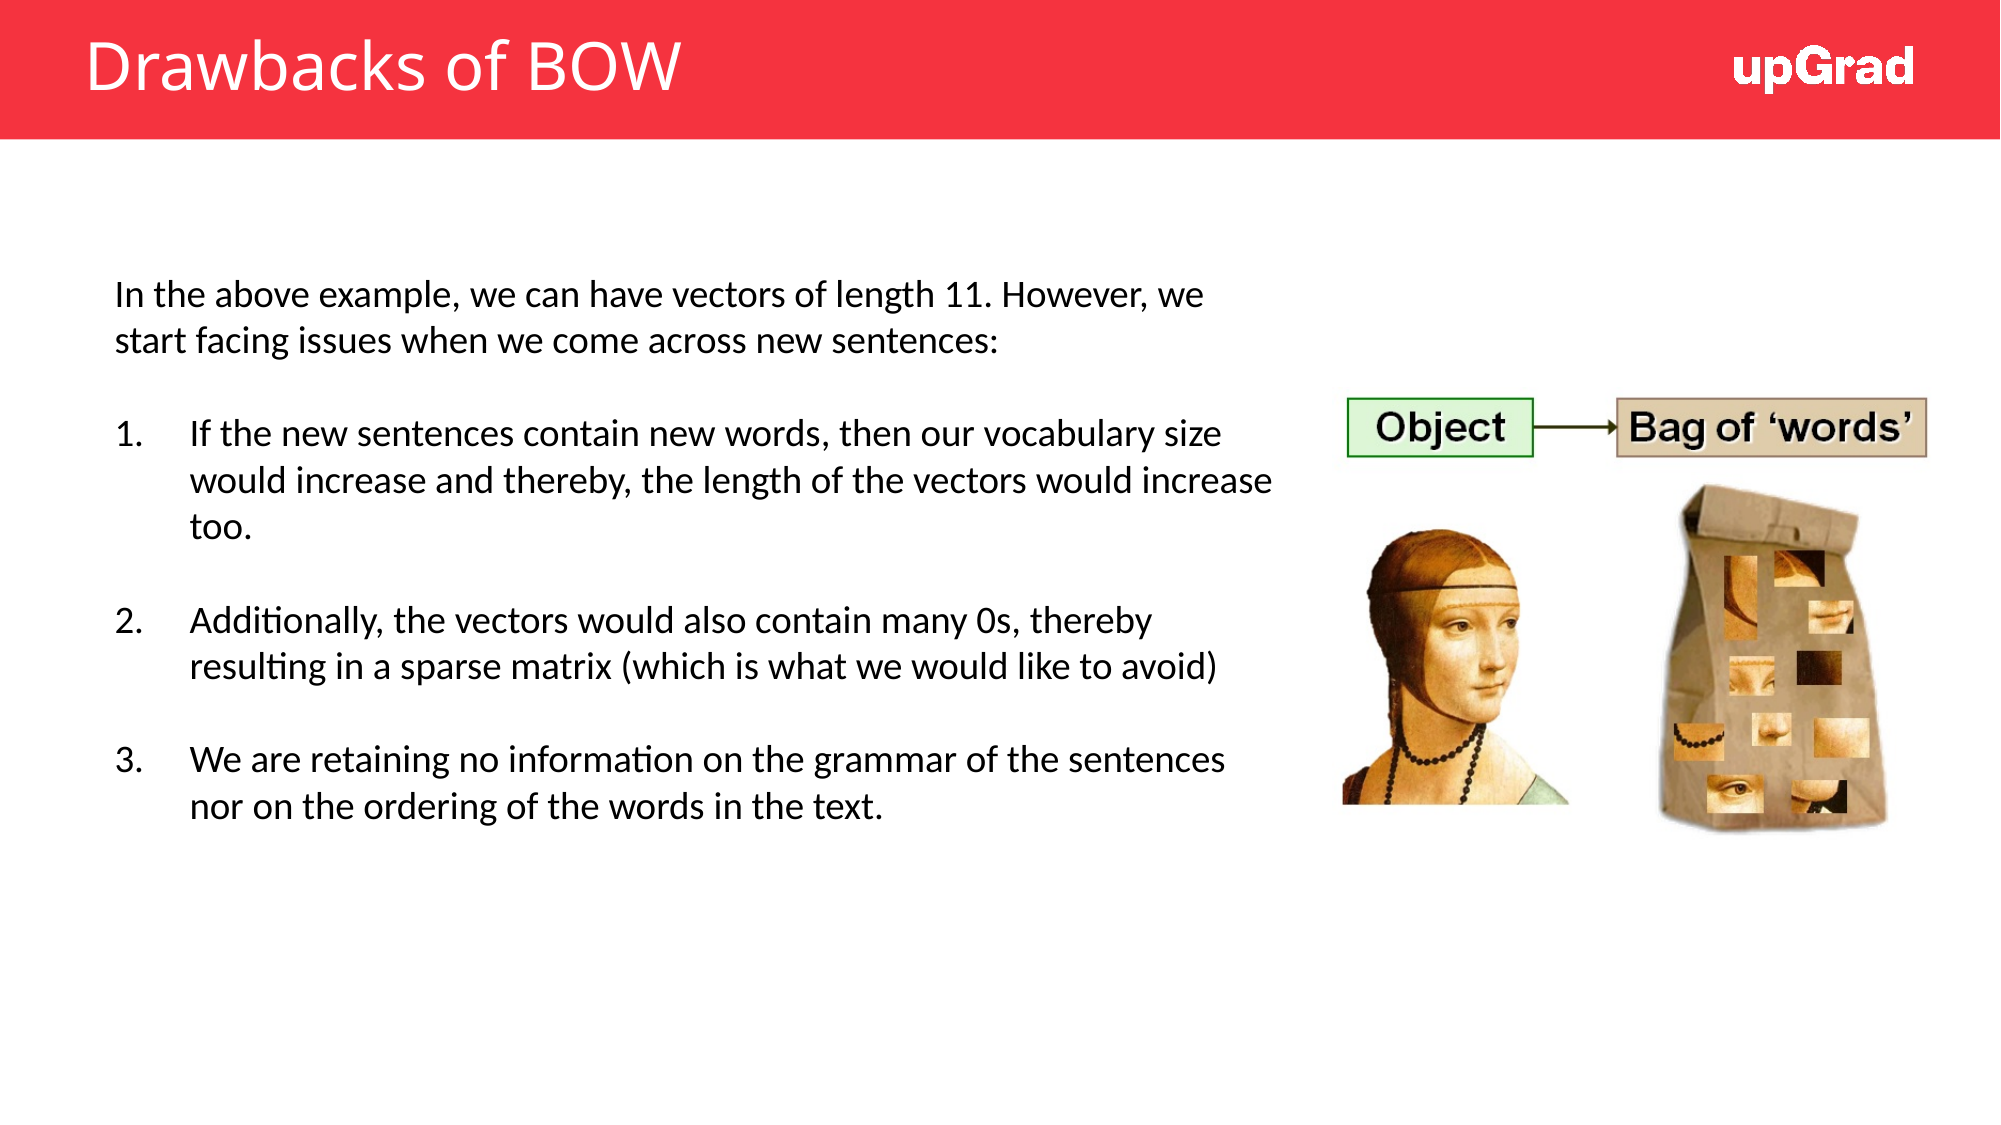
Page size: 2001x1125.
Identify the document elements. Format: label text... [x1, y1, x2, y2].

picture [1734, 45, 1913, 94]
picture [1332, 387, 1939, 841]
title Drawbacks of BOW [69, 26, 1673, 111]
text_box In the above example, we can have vectors of length 11. However, we start facing issues when we come across new sentences: If the new sentences contain new words, then our vocabulary size would increase and thereby, the length of the vectors would increase too. Additionally, the vectors would also contain many 0s, thereby resulting in a sparse matrix (which is what we would like to avoid) We are retaining no information on the grammar of the sentences nor on the ordering of the words in the text. [99, 260, 1296, 835]
